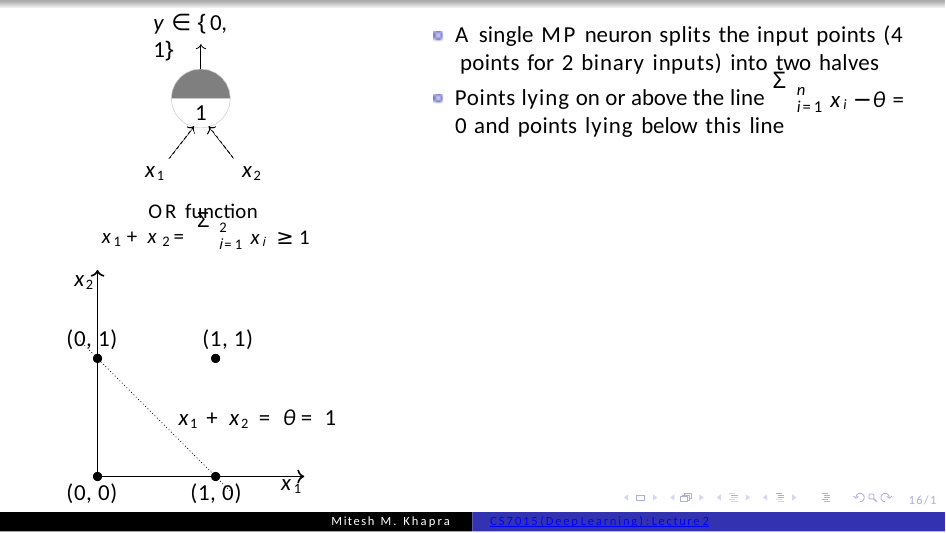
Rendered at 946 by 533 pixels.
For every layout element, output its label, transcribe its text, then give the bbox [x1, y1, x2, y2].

text_box y ∈ {0, 1} [151, 5, 251, 63]
text_box Points lying on or above the line [452, 80, 770, 108]
text_box xi −θ = [824, 80, 912, 113]
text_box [79, 269, 305, 495]
text_box x2 [68, 260, 103, 293]
text_box A single MP neuron splits the input points (4 points for 2 binary inputs) into two halves [452, 17, 908, 75]
picture [0, 0, 945, 8]
text_box 2 i=1 [217, 216, 249, 253]
picture [432, 31, 444, 43]
text_box n i=1 [794, 76, 828, 116]
text_box Σ [195, 205, 222, 232]
text_box Σ [770, 63, 800, 93]
text_box x1 + x2 = θ = 1 [309, 398, 342, 431]
text_box (0, 1) [64, 321, 74, 351]
text_box (0, 0) [64, 480, 119, 505]
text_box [92, 353, 221, 482]
text_box x + x = [99, 220, 194, 248]
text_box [0, 511, 946, 532]
text_box 0 and points lying below this line [452, 108, 789, 139]
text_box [167, 43, 235, 159]
text_box xi ≥ 1 [244, 220, 314, 250]
text_box OR function [146, 195, 264, 223]
text_box 16/1 [906, 493, 942, 508]
picture [432, 94, 444, 106]
text_box x1 x2 [136, 150, 264, 183]
